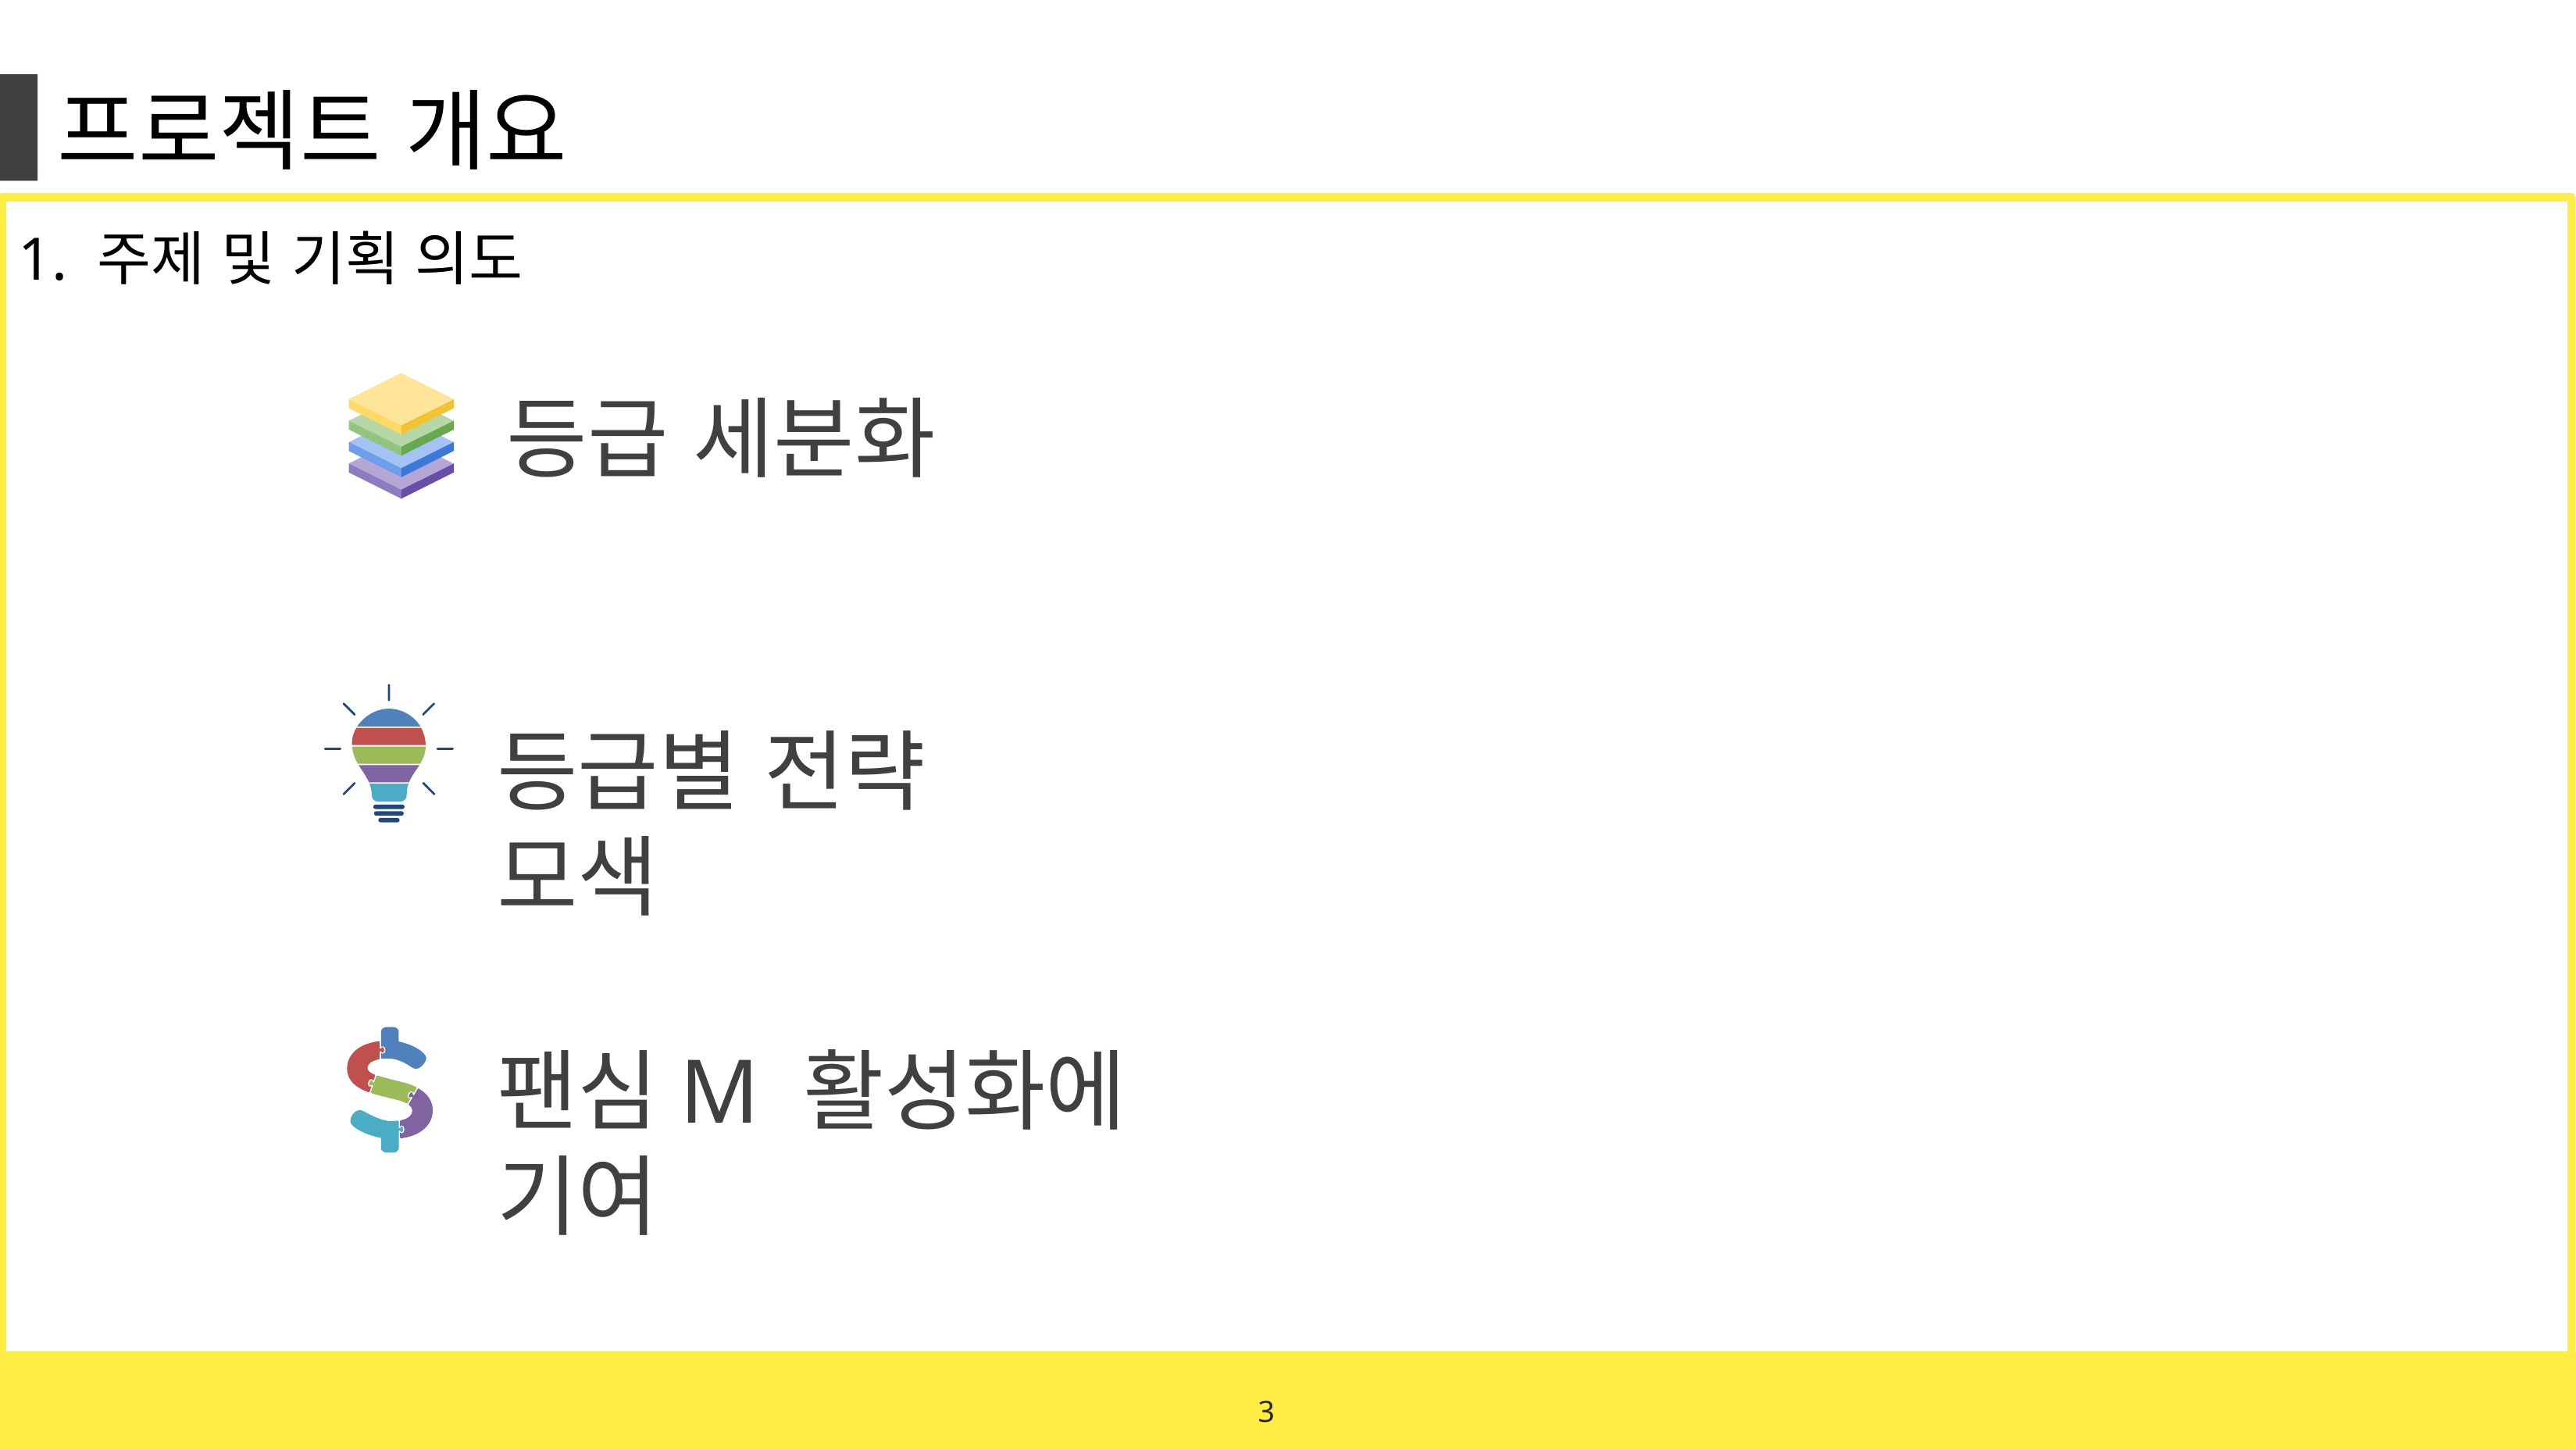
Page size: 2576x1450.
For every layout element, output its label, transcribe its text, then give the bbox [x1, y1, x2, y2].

list 프로젝트 개요 [57, 74, 1178, 181]
text_box [0, 195, 2573, 1450]
text_box 등급 세분화 [506, 383, 998, 489]
text_box 1. 주제 및 기획 의도 [18, 221, 1139, 292]
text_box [348, 373, 455, 499]
text_box 등급별 전략 모색 [497, 716, 1112, 927]
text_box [347, 1027, 433, 1153]
text_box 팬심M 활성화에 기여 [497, 1034, 1278, 1246]
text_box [323, 684, 455, 823]
